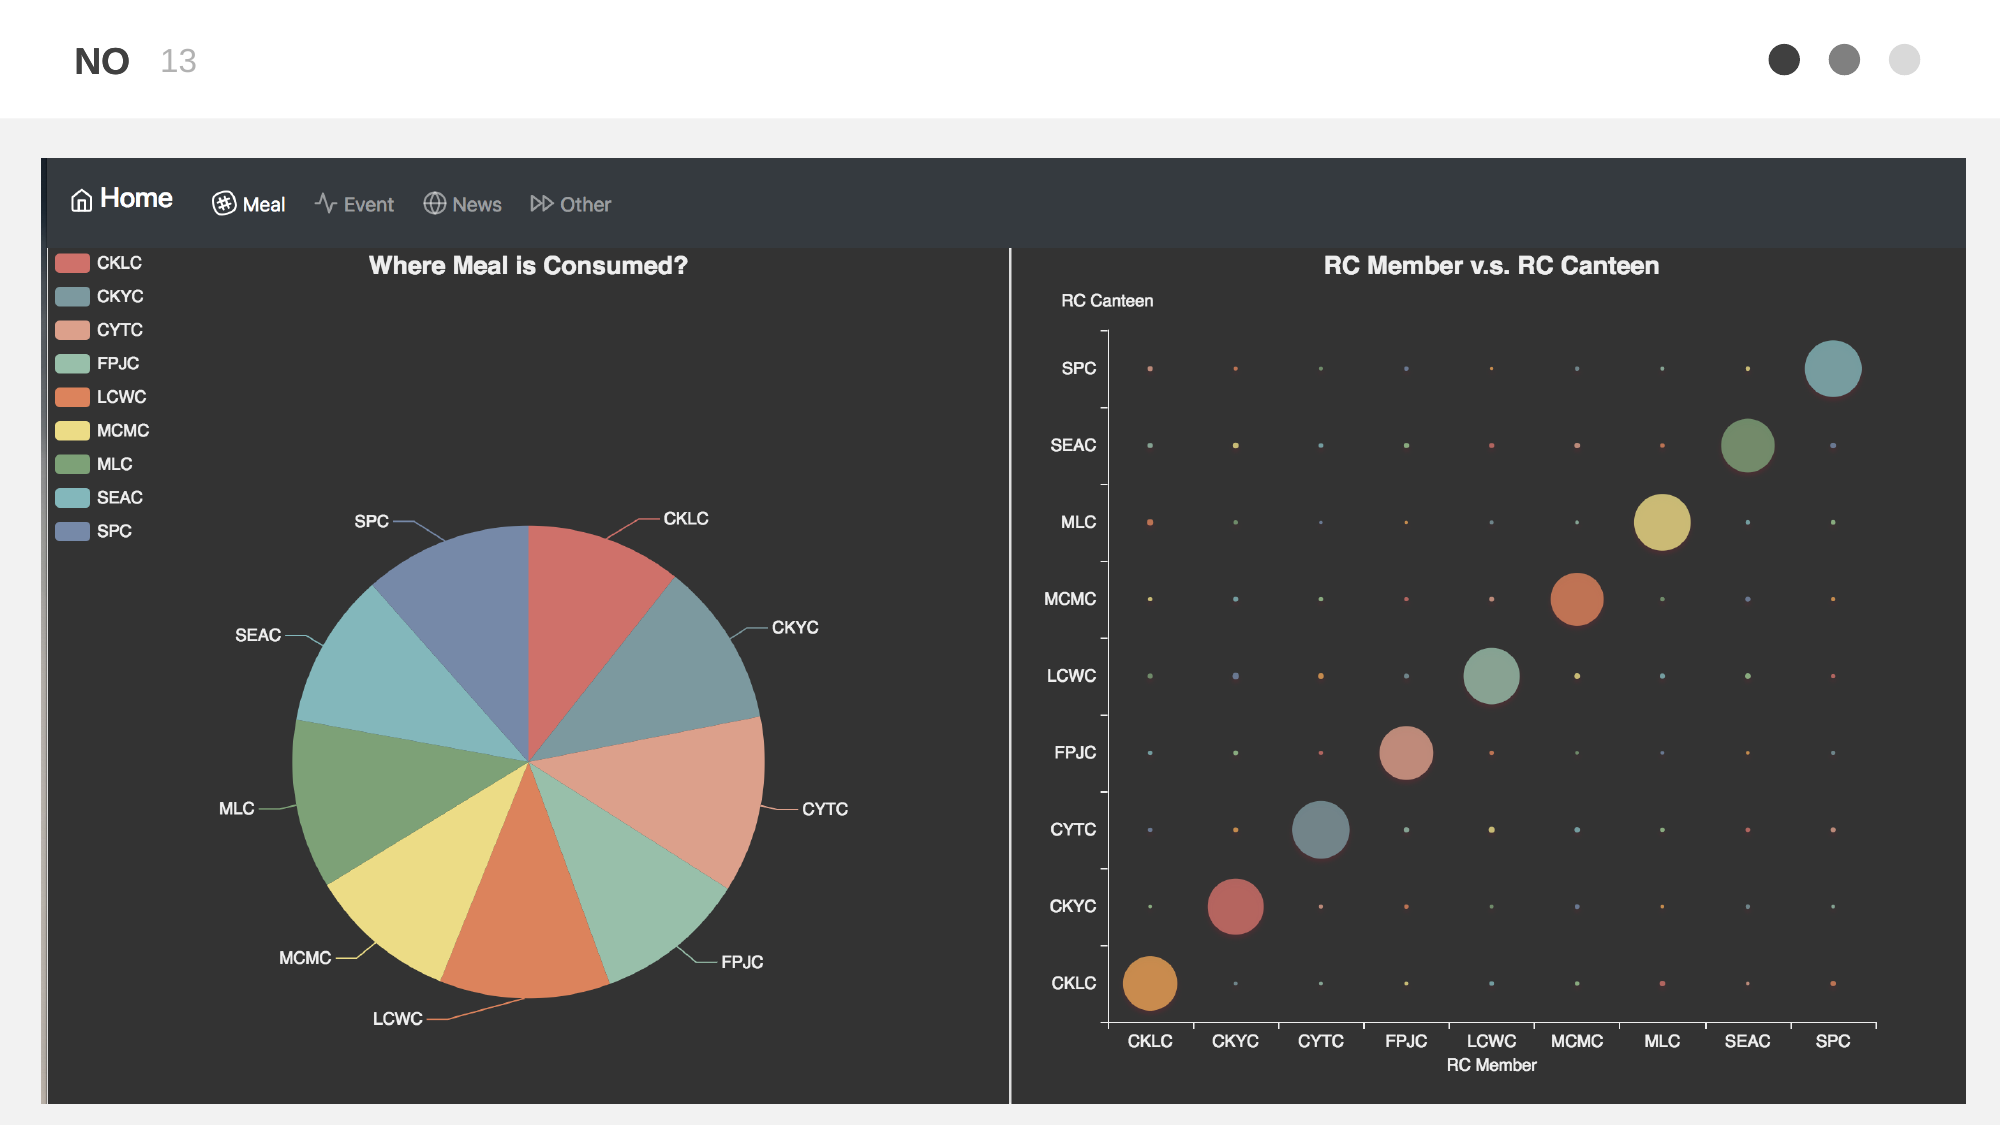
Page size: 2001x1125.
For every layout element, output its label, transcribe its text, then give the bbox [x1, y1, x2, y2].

picture [41, 158, 1966, 1104]
slide_number 13 [145, 29, 252, 90]
